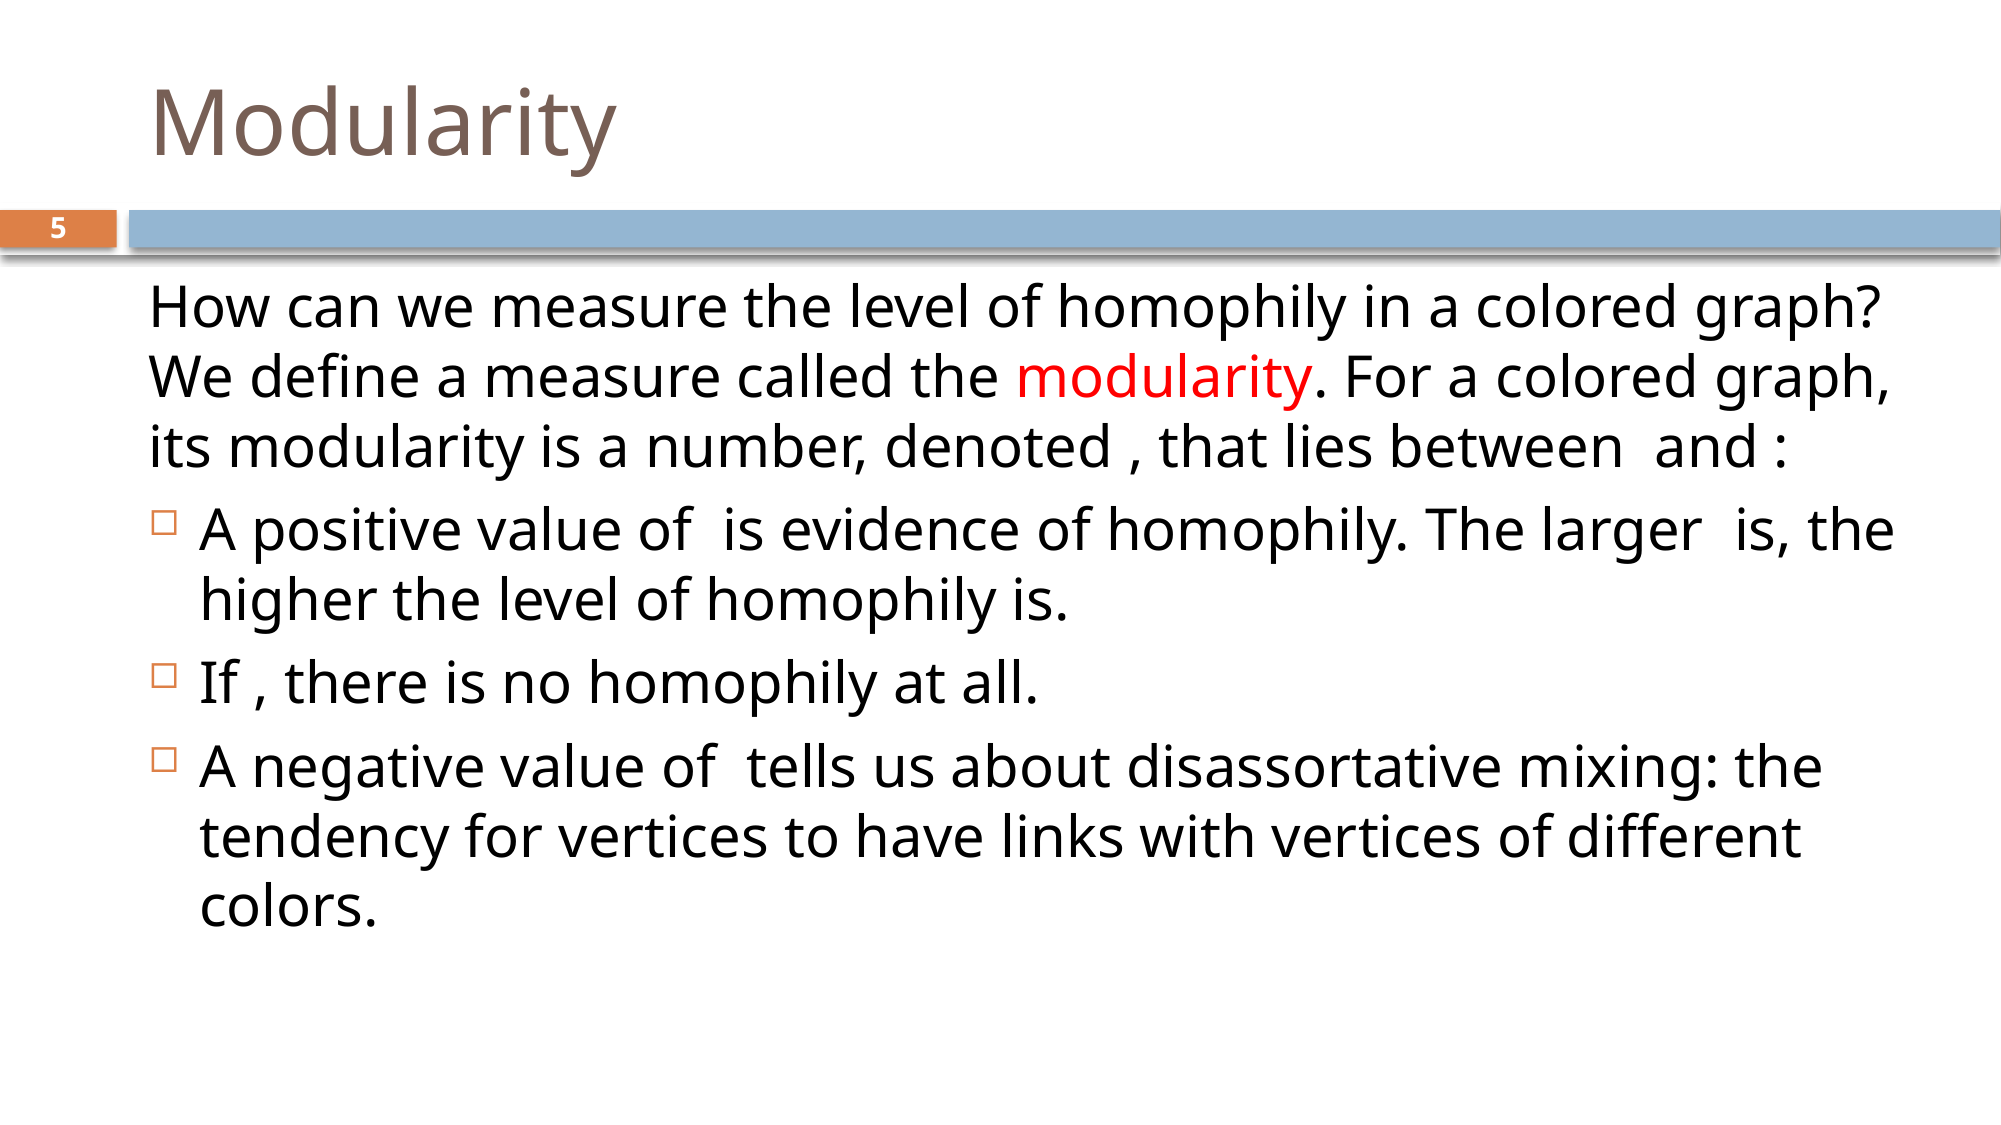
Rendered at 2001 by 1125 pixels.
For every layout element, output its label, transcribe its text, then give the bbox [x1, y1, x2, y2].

slide_number 5 [0, 208, 117, 249]
title Modularity [133, 37, 1918, 200]
